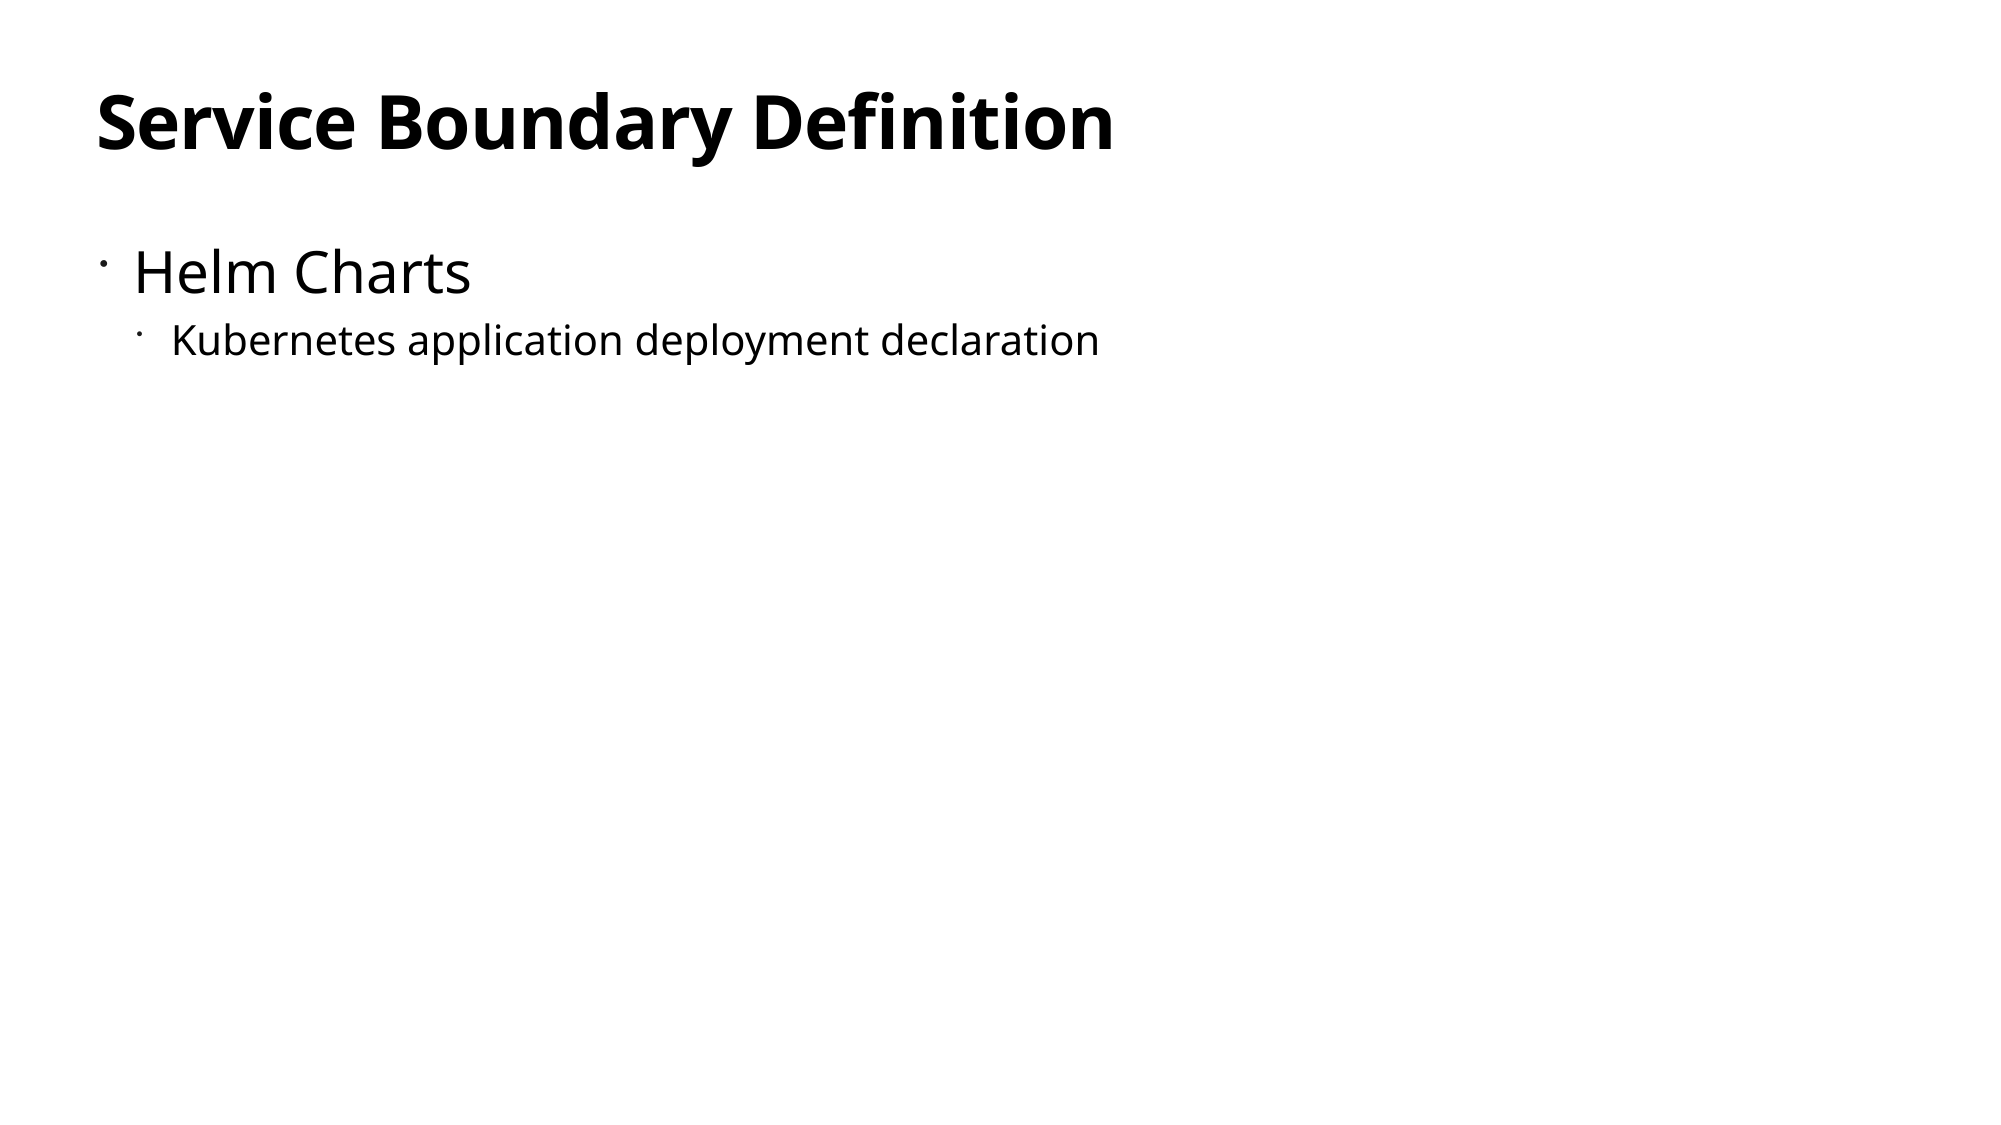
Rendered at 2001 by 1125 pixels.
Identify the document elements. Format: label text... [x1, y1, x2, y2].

list Helm Charts Kubernetes application deployment declaration [95, 235, 1904, 428]
title Service Boundary Definition [96, 75, 1904, 166]
